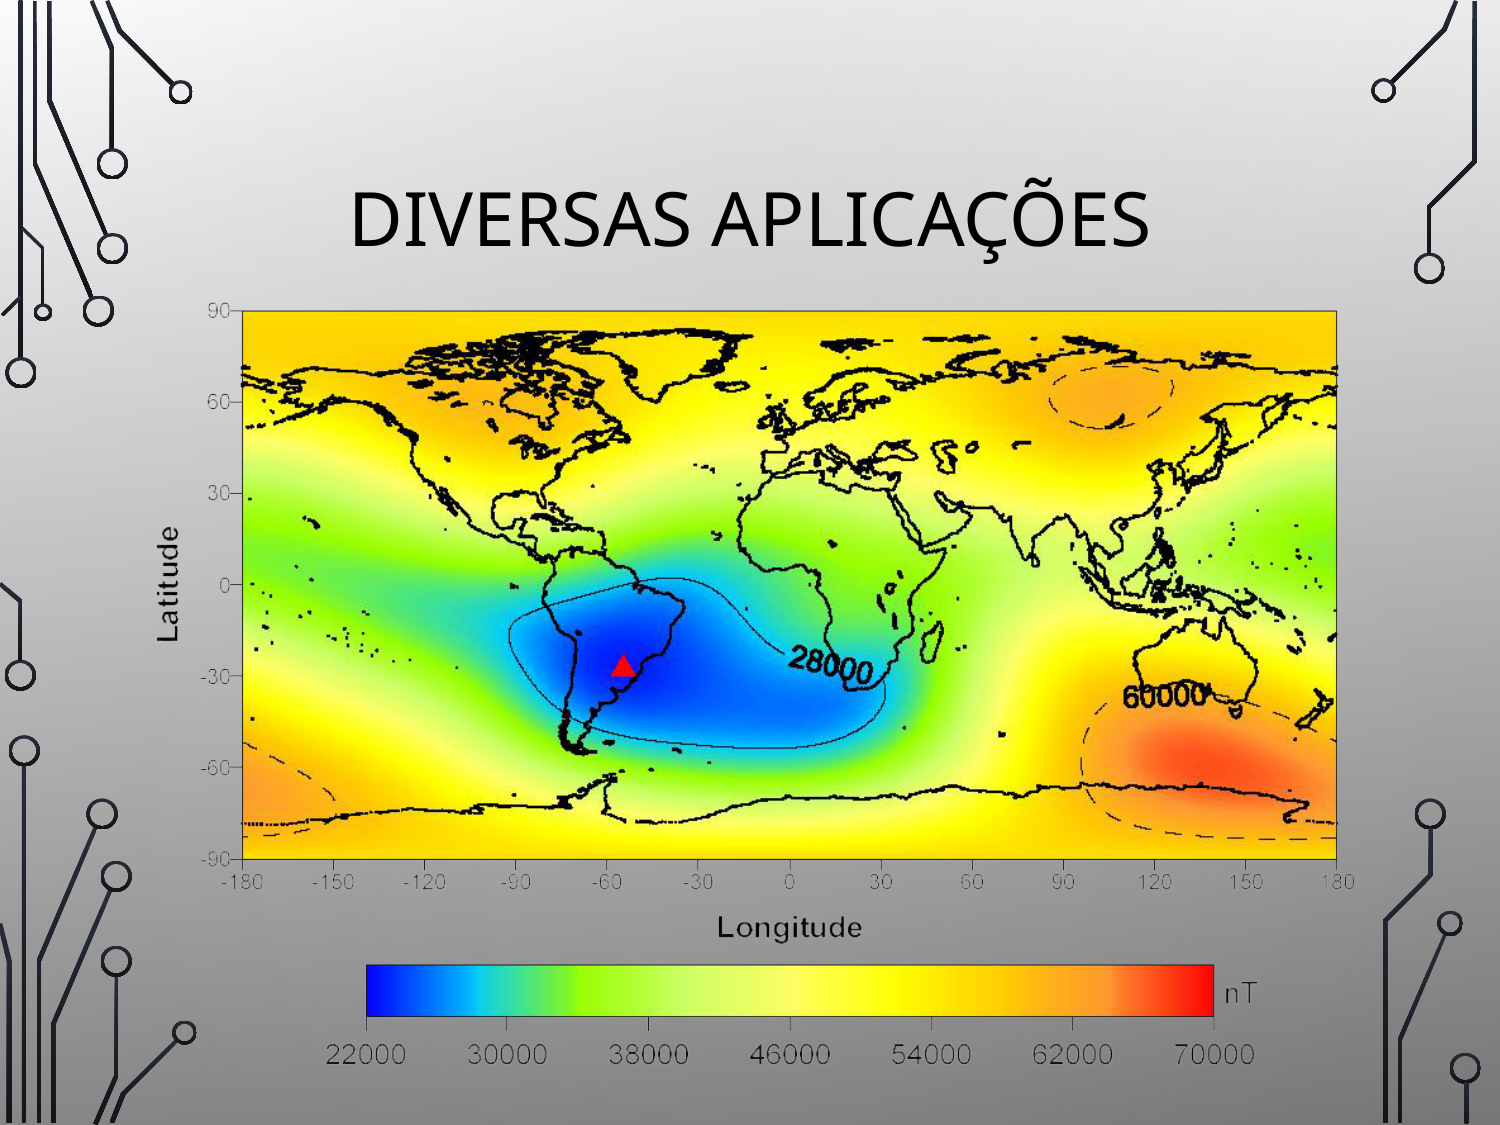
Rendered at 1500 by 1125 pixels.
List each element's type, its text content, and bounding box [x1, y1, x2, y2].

title DIVERSAS APLICAÇÕES [0, 101, 1500, 344]
picture [151, 299, 1359, 1072]
